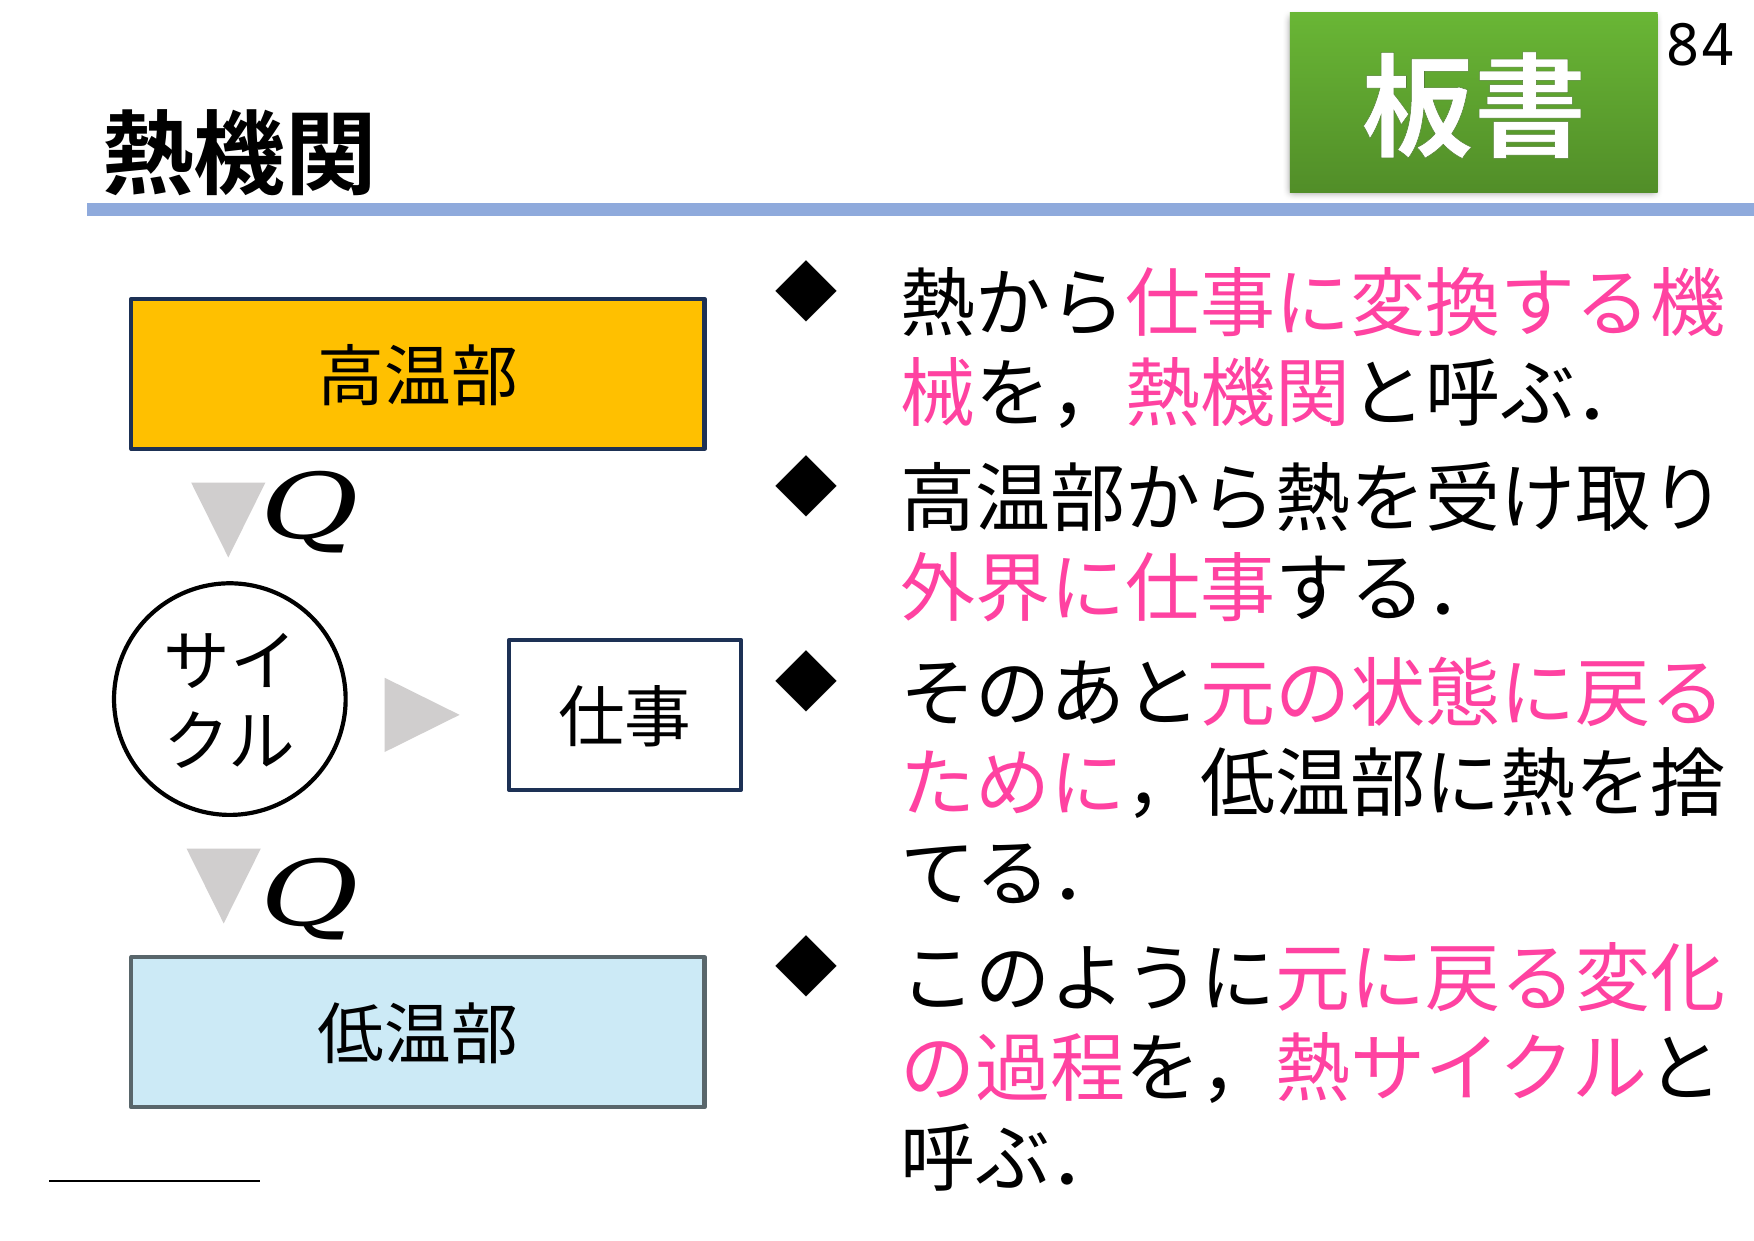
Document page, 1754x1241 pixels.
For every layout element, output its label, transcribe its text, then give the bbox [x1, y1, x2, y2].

slide_number 84 [1565, 0, 1750, 66]
text_box 低温部 [129, 955, 707, 1109]
text_box [184, 846, 263, 926]
text_box 仕事 [507, 638, 743, 792]
text_box [382, 675, 462, 754]
title 熱機関 [87, 66, 1750, 213]
text_box 高温部 [129, 297, 707, 451]
text_box 板書 [1289, 12, 1658, 193]
text_box [189, 480, 268, 560]
text_box サイクル [111, 581, 348, 817]
list 熱から仕事に変換する機械を，熱機関と呼ぶ． 高温部から熱を受け取り外界に仕事する． そのあと元の状態に戻るために，低温部に熱を捨てる． このように元に戻る変化の過程を，熱サイクルと呼ぶ． [754, 216, 1750, 1240]
